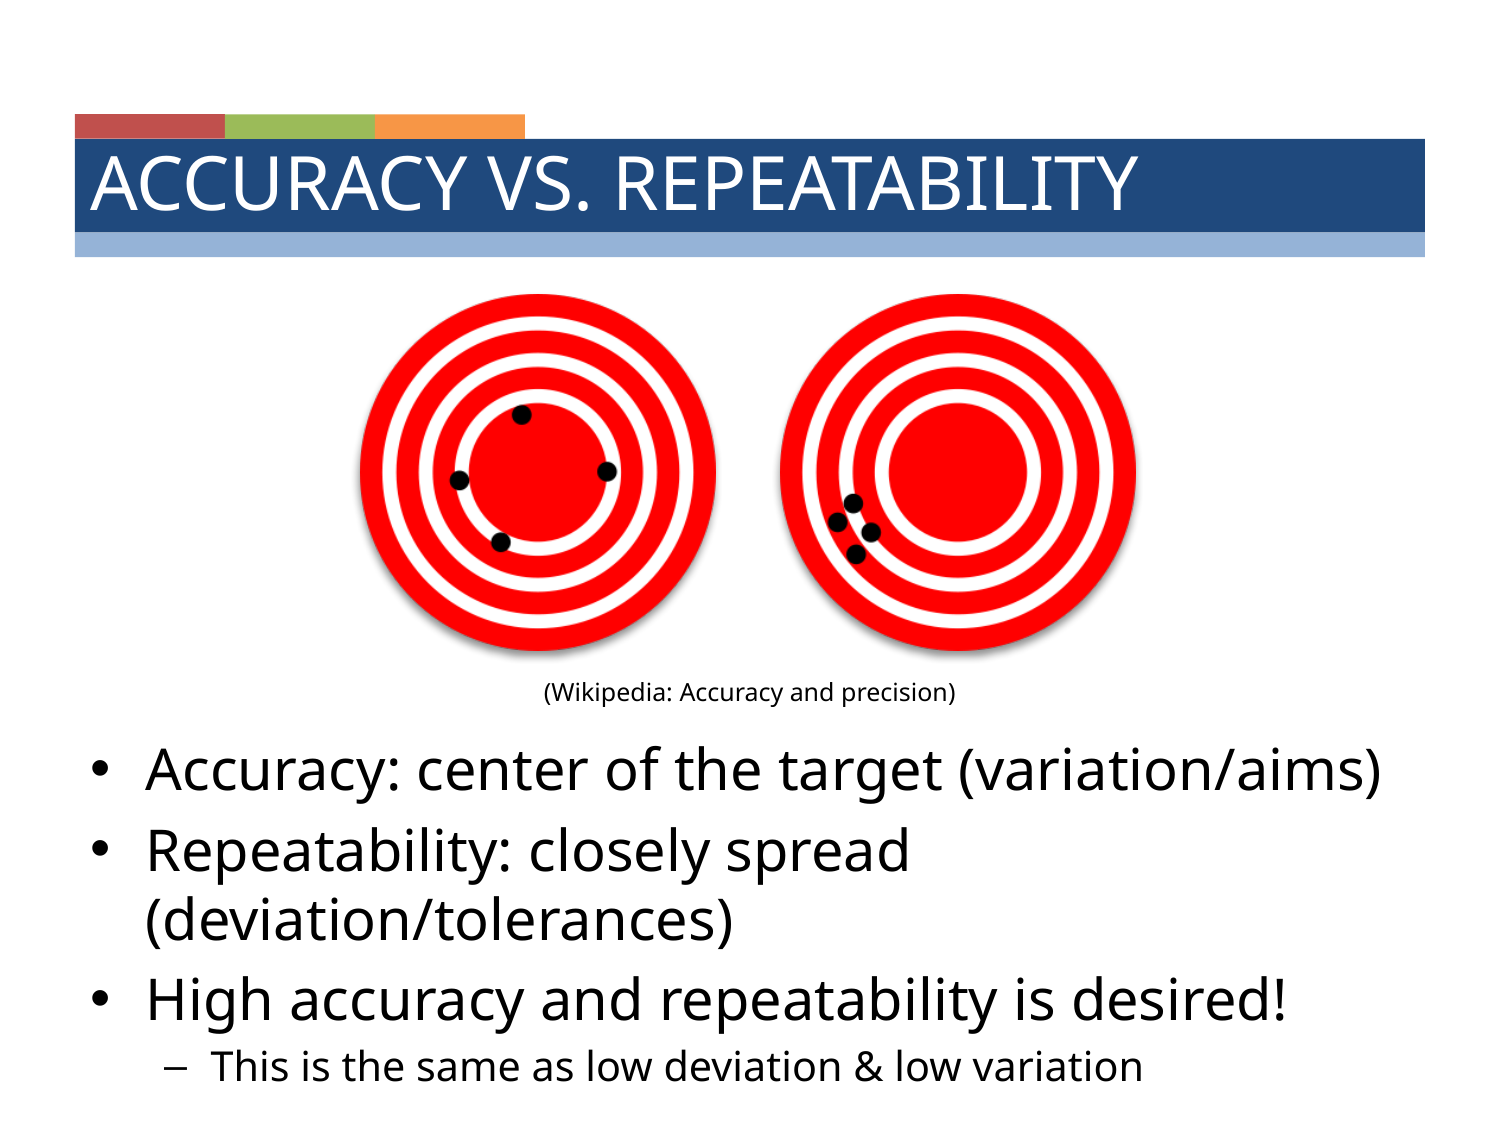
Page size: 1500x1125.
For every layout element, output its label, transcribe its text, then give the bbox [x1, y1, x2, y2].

text_box (Wikipedia: Accuracy and precision) [529, 669, 971, 715]
list Accuracy: center of the target (variation/aims) Repeatability: closely spread (deviation/tolerances) High accuracy and repeatability is desired! This is the same as low deviation & low variation [75, 725, 1425, 1101]
picture [359, 294, 716, 651]
picture [780, 294, 1137, 651]
title Accuracy vs. Repeatability [75, 45, 1425, 233]
